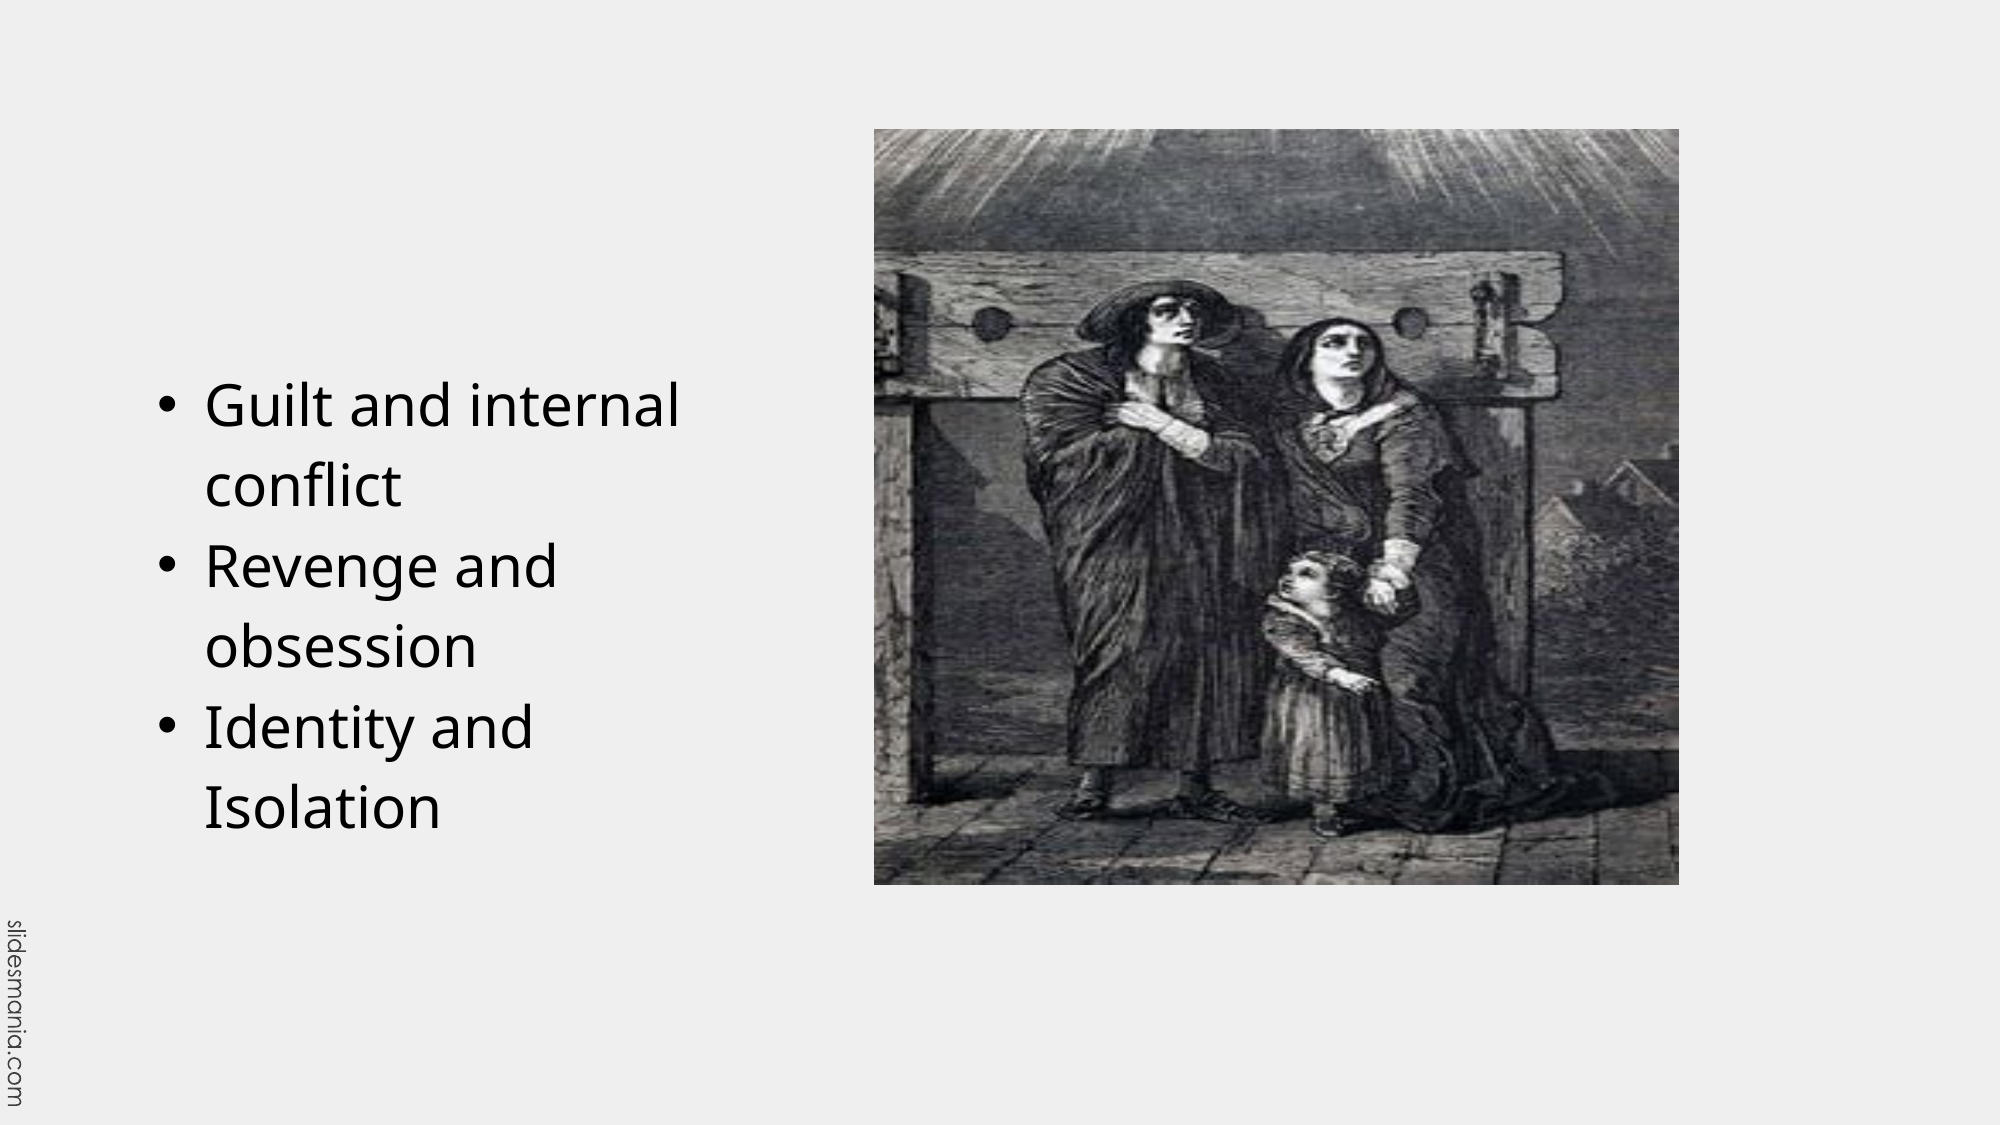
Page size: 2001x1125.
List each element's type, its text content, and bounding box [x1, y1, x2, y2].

list Guilt and internal conflict Revenge and obsession Identity and Isolation [137, 337, 783, 963]
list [874, 129, 1680, 885]
